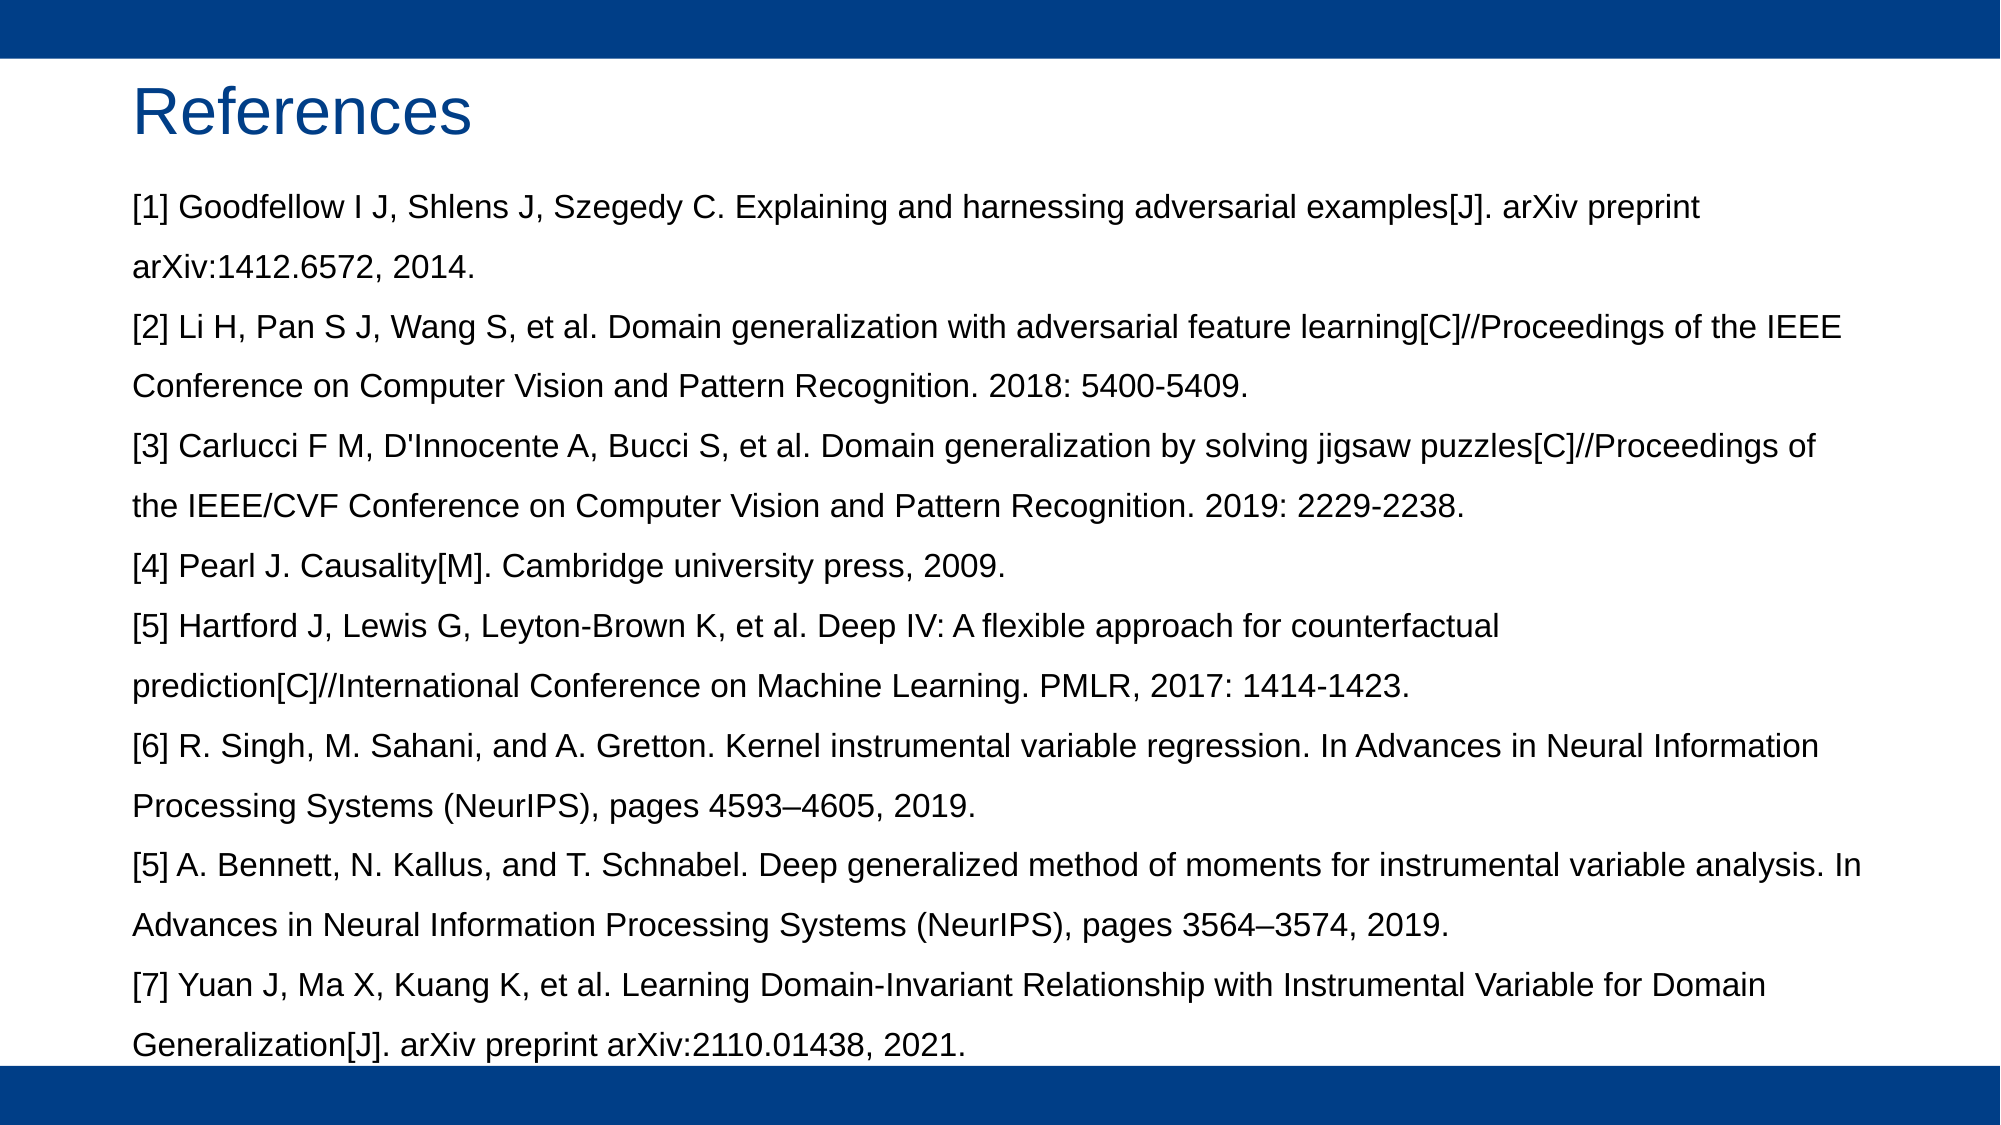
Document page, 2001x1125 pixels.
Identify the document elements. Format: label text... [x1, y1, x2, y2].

text_box [0, 0, 2000, 60]
text_box [0, 1065, 2000, 1125]
text_box [1] Goodfellow I J, Shlens J, Szegedy C. Explaining and harnessing adversarial examples[J]. arXiv preprint arXiv:1412.6572, 2014. [2] Li H, Pan S J, Wang S, et al. Domain generalization with adversarial feature learning[C]//Proceedings of the IEEE Conference on Computer Vision and Pattern Recognition. 2018: 5400-5409. [3] Carlucci F M, D'Innocente A, Bucci S, et al. Domain generalization by solving jigsaw puzzles[C]//Proceedings of the IEEE/CVF Conference on Computer Vision and Pattern Recognition. 2019: 2229-2238. [4] Pearl J. Causality[M]. Cambridge university press, 2009. [5] Hartford J, Lewis G, Leyton-Brown K, et al. Deep IV: A flexible approach for counterfactual prediction[C]//International Conference on Machine Learning. PMLR, 2017: 1414-1423. [6] R. Singh, M. Sahani, and A. Gretton. Kernel instrumental variable regression. In Advances in Neural Information Processing Systems (NeurIPS), pages 4593–4605, 2019. [5] A. Bennett, N. Kallus, and T. Schnabel. Deep generalized method of moments for instrumental variable analysis. In Advances in Neural Information Processing Systems (NeurIPS), pages 3564–3574, 2019. [7] Yuan J, Ma X, Kuang K, et al. Learning Domain-Invariant Relationship with Instrumental Variable for Domain Generalization[J]. arXiv preprint arXiv:2110.01438, 2021. [117, 157, 1889, 1071]
text_box References [117, 60, 1889, 156]
